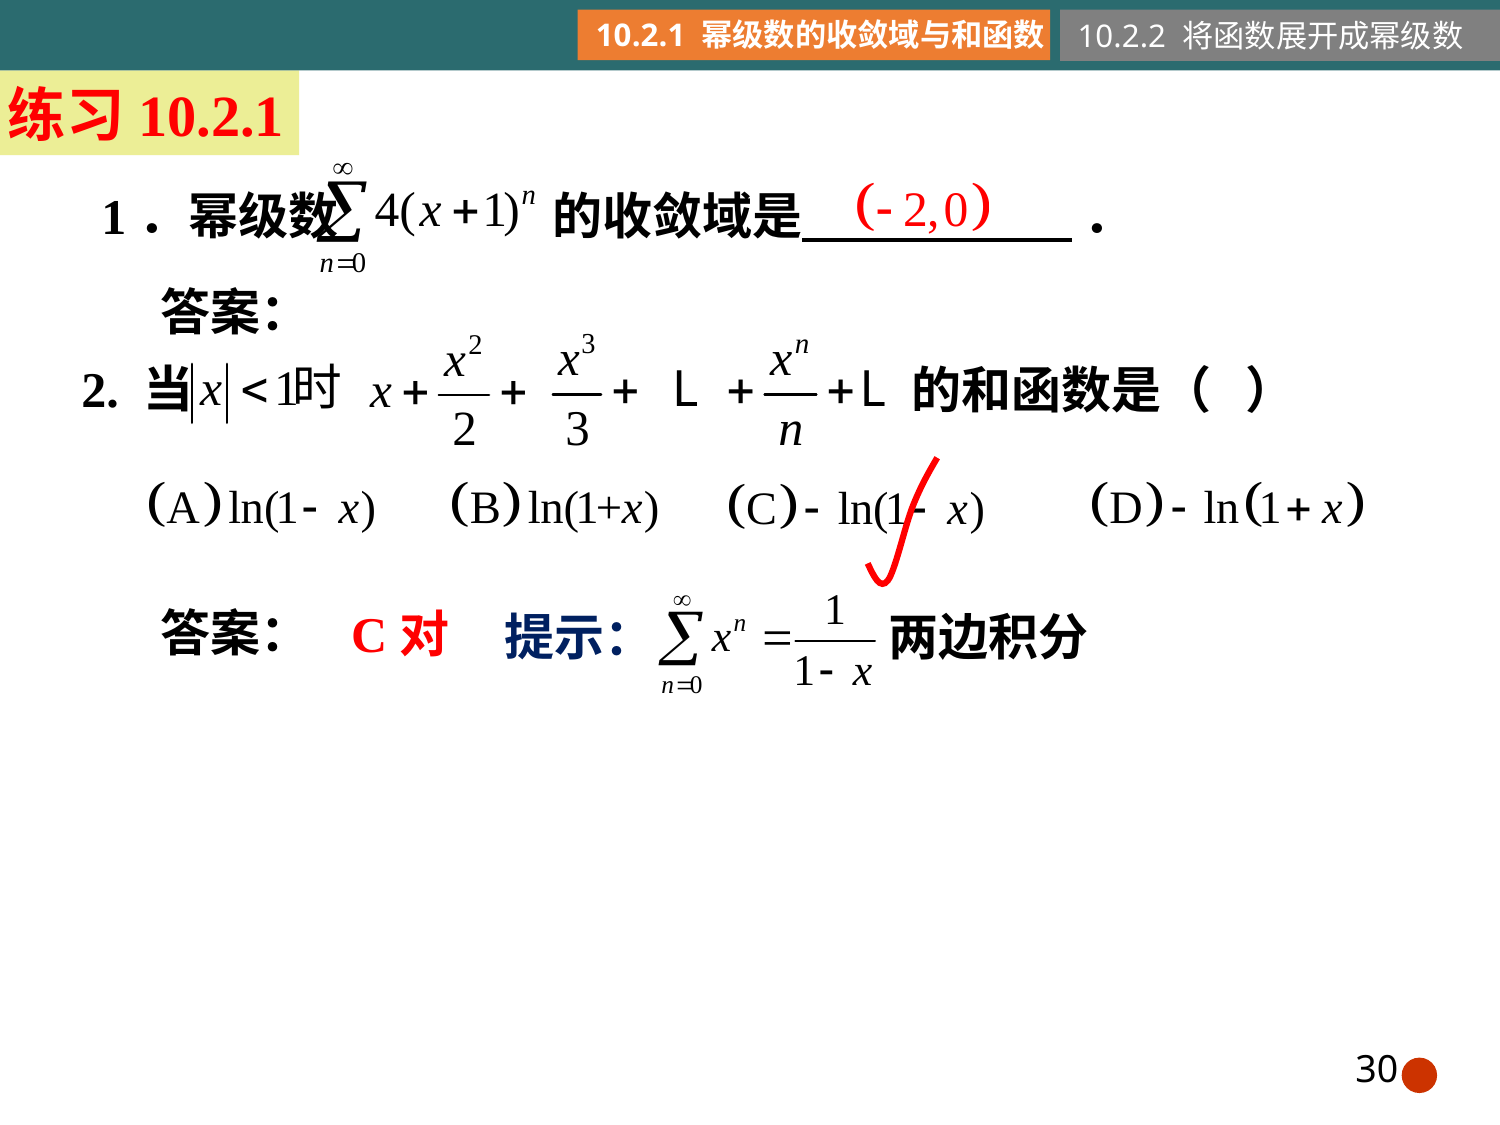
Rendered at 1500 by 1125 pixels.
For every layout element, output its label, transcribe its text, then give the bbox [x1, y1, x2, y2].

text_box 10.2.1 幂级数的收敛域与和函数 [580, 7, 1061, 55]
text_box [867, 545, 902, 585]
text_box [0, 0, 1500, 71]
text_box 两边积分 [879, 597, 1104, 673]
slide_number 30 [1340, 1037, 1481, 1113]
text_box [365, 328, 531, 450]
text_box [313, 150, 544, 278]
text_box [854, 180, 989, 248]
text_box 答案： [146, 593, 326, 669]
text_box C对 [336, 594, 464, 670]
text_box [449, 480, 662, 544]
text_box [576, 9, 1051, 61]
text_box 1．幂级数 的收敛域是 ． [86, 176, 313, 252]
text_box 的和函数是（ ） [909, 351, 1311, 426]
text_box 2. 当 [66, 350, 209, 426]
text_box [187, 359, 361, 428]
text_box [1401, 1057, 1438, 1094]
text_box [146, 480, 379, 544]
text_box [1059, 8, 1500, 62]
text_box 练习10.2.1 [0, 71, 300, 156]
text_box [643, 584, 879, 697]
text_box 提示： [489, 597, 643, 673]
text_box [1089, 480, 1364, 544]
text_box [549, 326, 642, 452]
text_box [726, 481, 988, 545]
text_box 答案： [145, 273, 326, 348]
text_box [921, 457, 938, 481]
text_box 10.2.2 将函数展开成幂级数 [1060, 8, 1481, 57]
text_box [673, 326, 909, 452]
text_box 1．幂级数 的收敛域是 ． [544, 176, 1149, 252]
